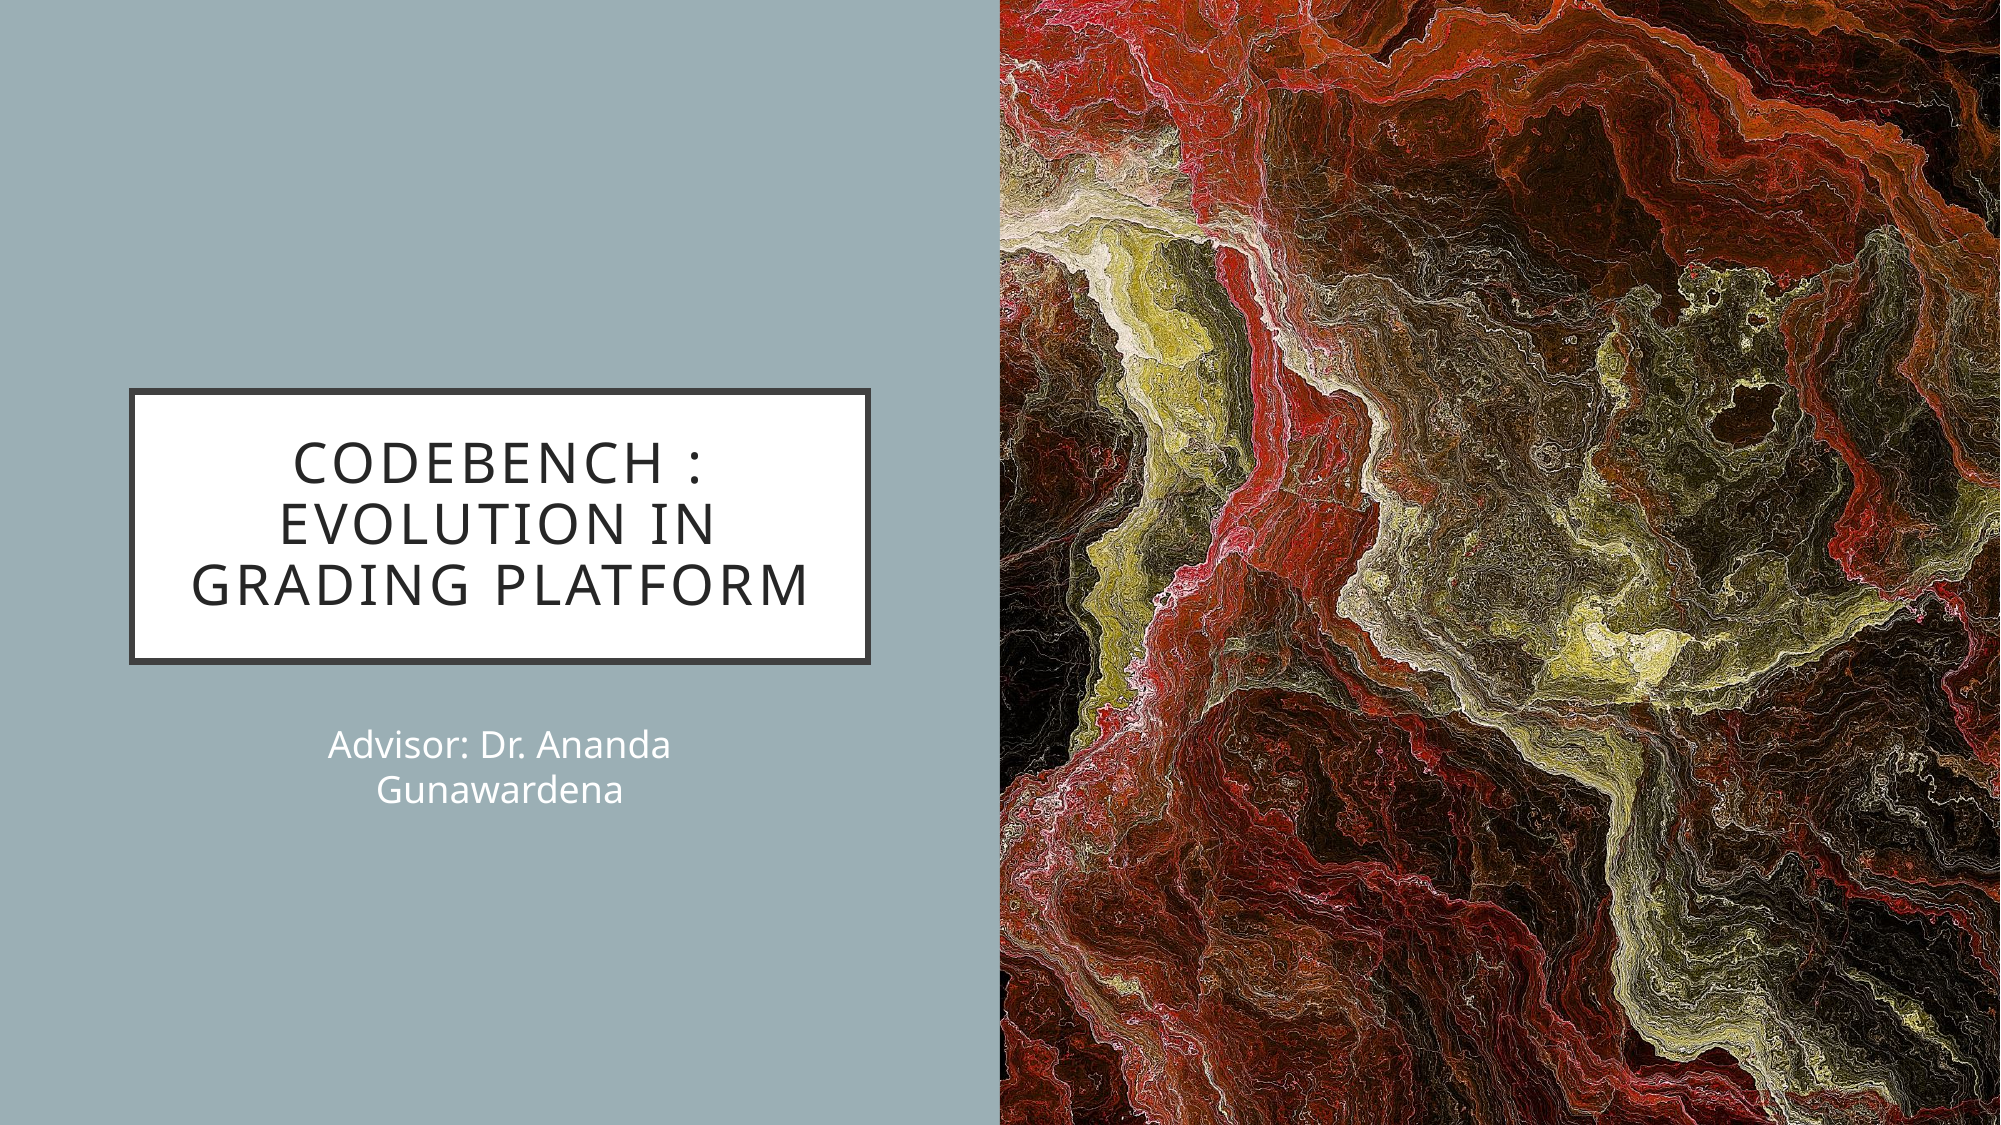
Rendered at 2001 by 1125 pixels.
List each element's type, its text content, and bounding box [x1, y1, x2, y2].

subtitle Advisor: Dr. Ananda Gunawardena [188, 713, 812, 918]
picture [999, 0, 2000, 1125]
title Codebench : Evolution in Grading Platform [129, 388, 871, 665]
